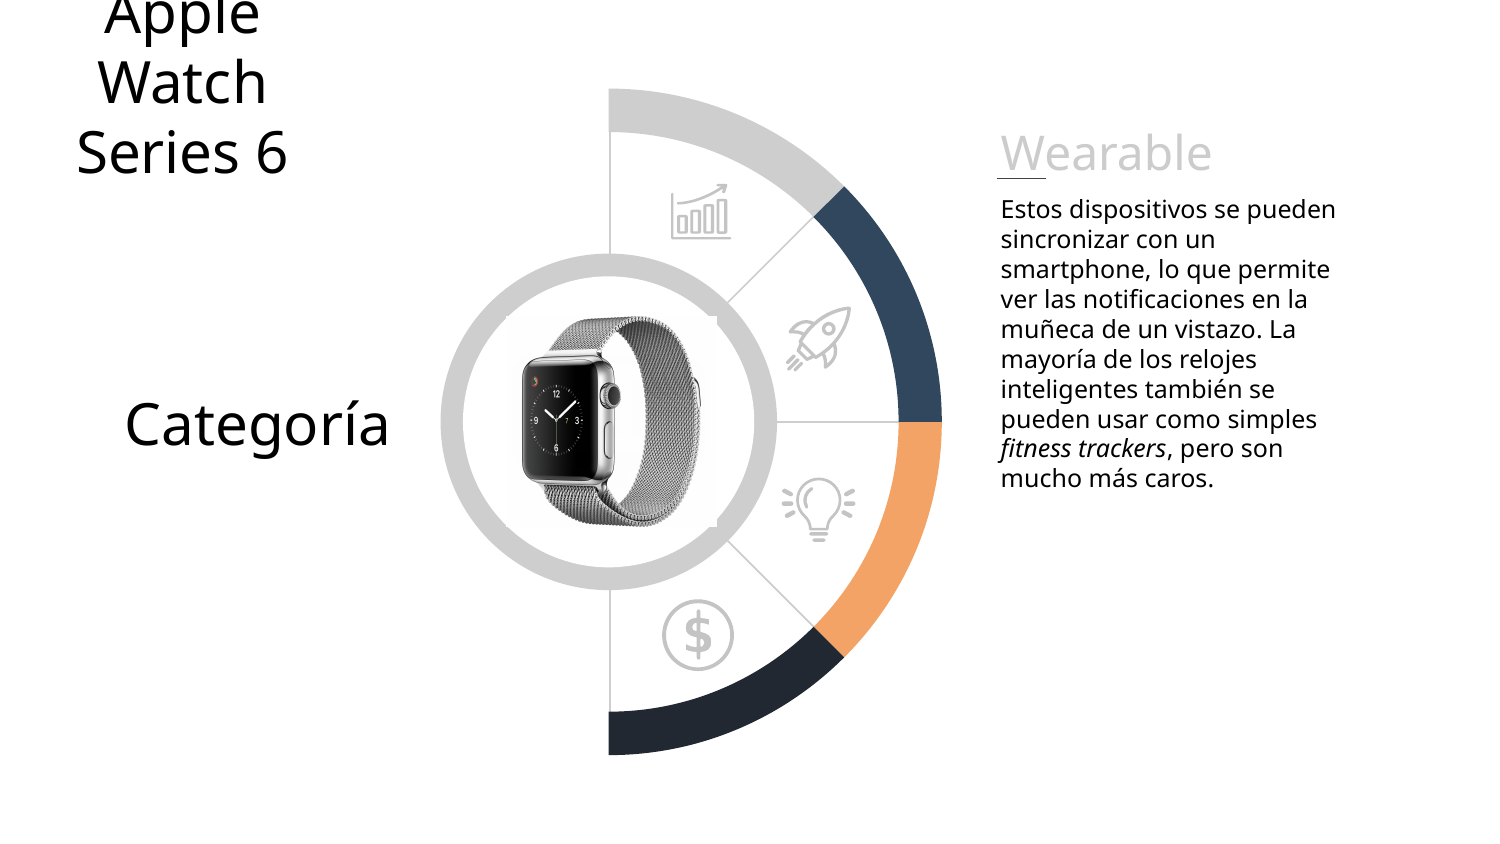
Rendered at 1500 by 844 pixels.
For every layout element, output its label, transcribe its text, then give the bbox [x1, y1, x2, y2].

text_box Estos dispositivos se pueden sincronizar con un smartphone, lo que permite ver las notificaciones en la muñeca de un vistazo. La mayoría de los relojes inteligentes también se pueden usar como simples fitness trackers, pero son mucho más caros. [985, 178, 1382, 498]
picture [505, 316, 717, 528]
text_box Categoría [75, 218, 435, 625]
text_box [440, 88, 943, 756]
text_box Wearable [985, 122, 1382, 178]
text_box Apple Watch Series 6 [0, 0, 366, 161]
